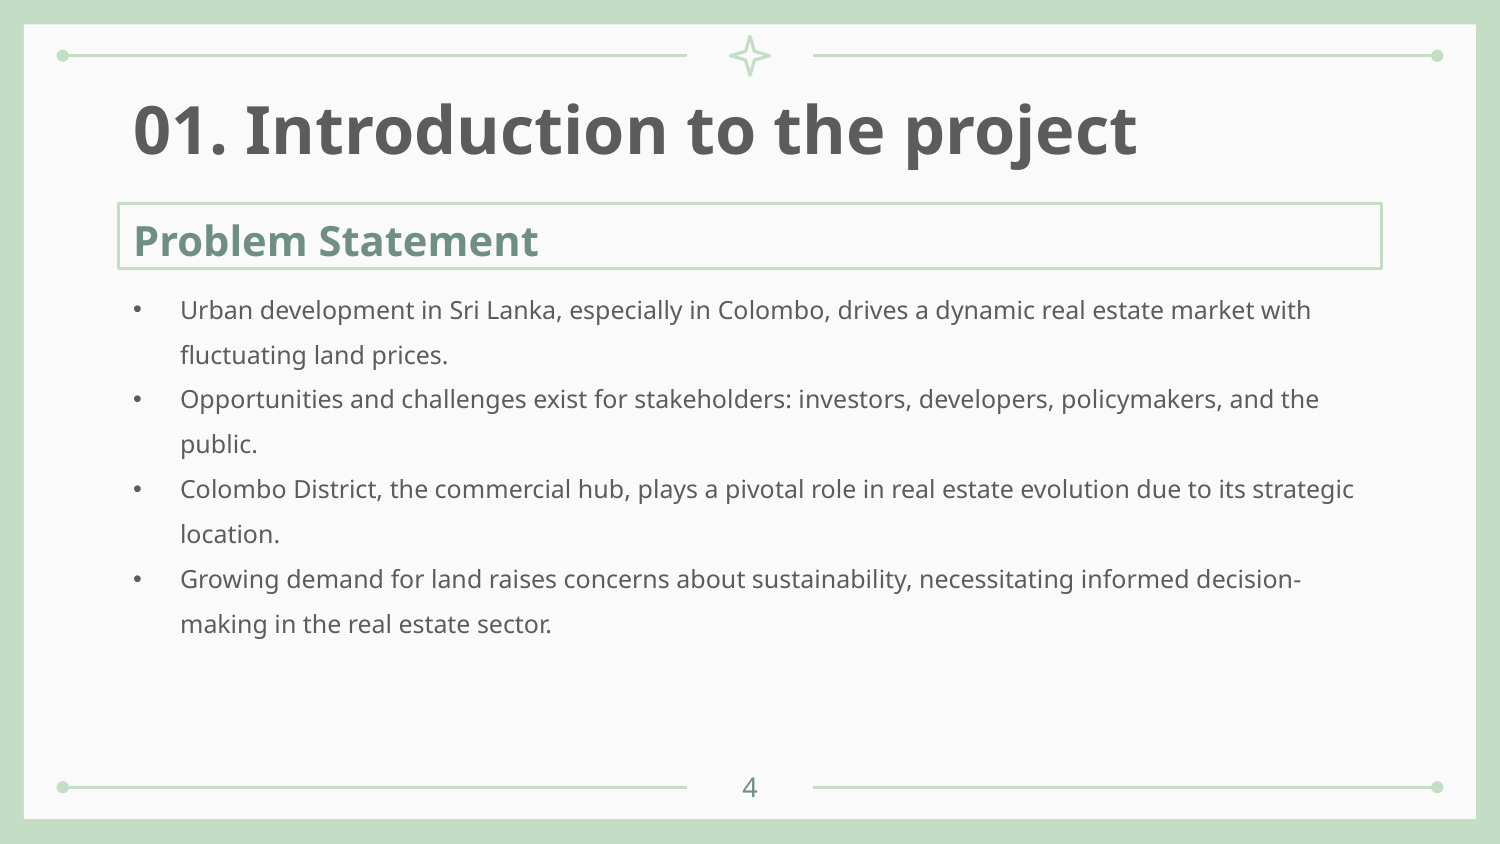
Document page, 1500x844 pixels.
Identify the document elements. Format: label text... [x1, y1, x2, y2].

subtitle Urban development in Sri Lanka, especially in Colombo, drives a dynamic real estate market with fluctuating land prices. Opportunities and challenges exist for stakeholders: investors, developers, policymakers, and the public. Colombo District, the commercial hub, plays a pivotal role in real estate evolution due to its strategic location. Growing demand for land raises concerns about sustainability, necessitating informed decision-making in the real estate sector. [118, 270, 1382, 724]
title 01. Introduction to the project [118, 72, 1382, 167]
subtitle Problem Statement [117, 202, 1383, 270]
slide_number 4 [705, 755, 795, 810]
